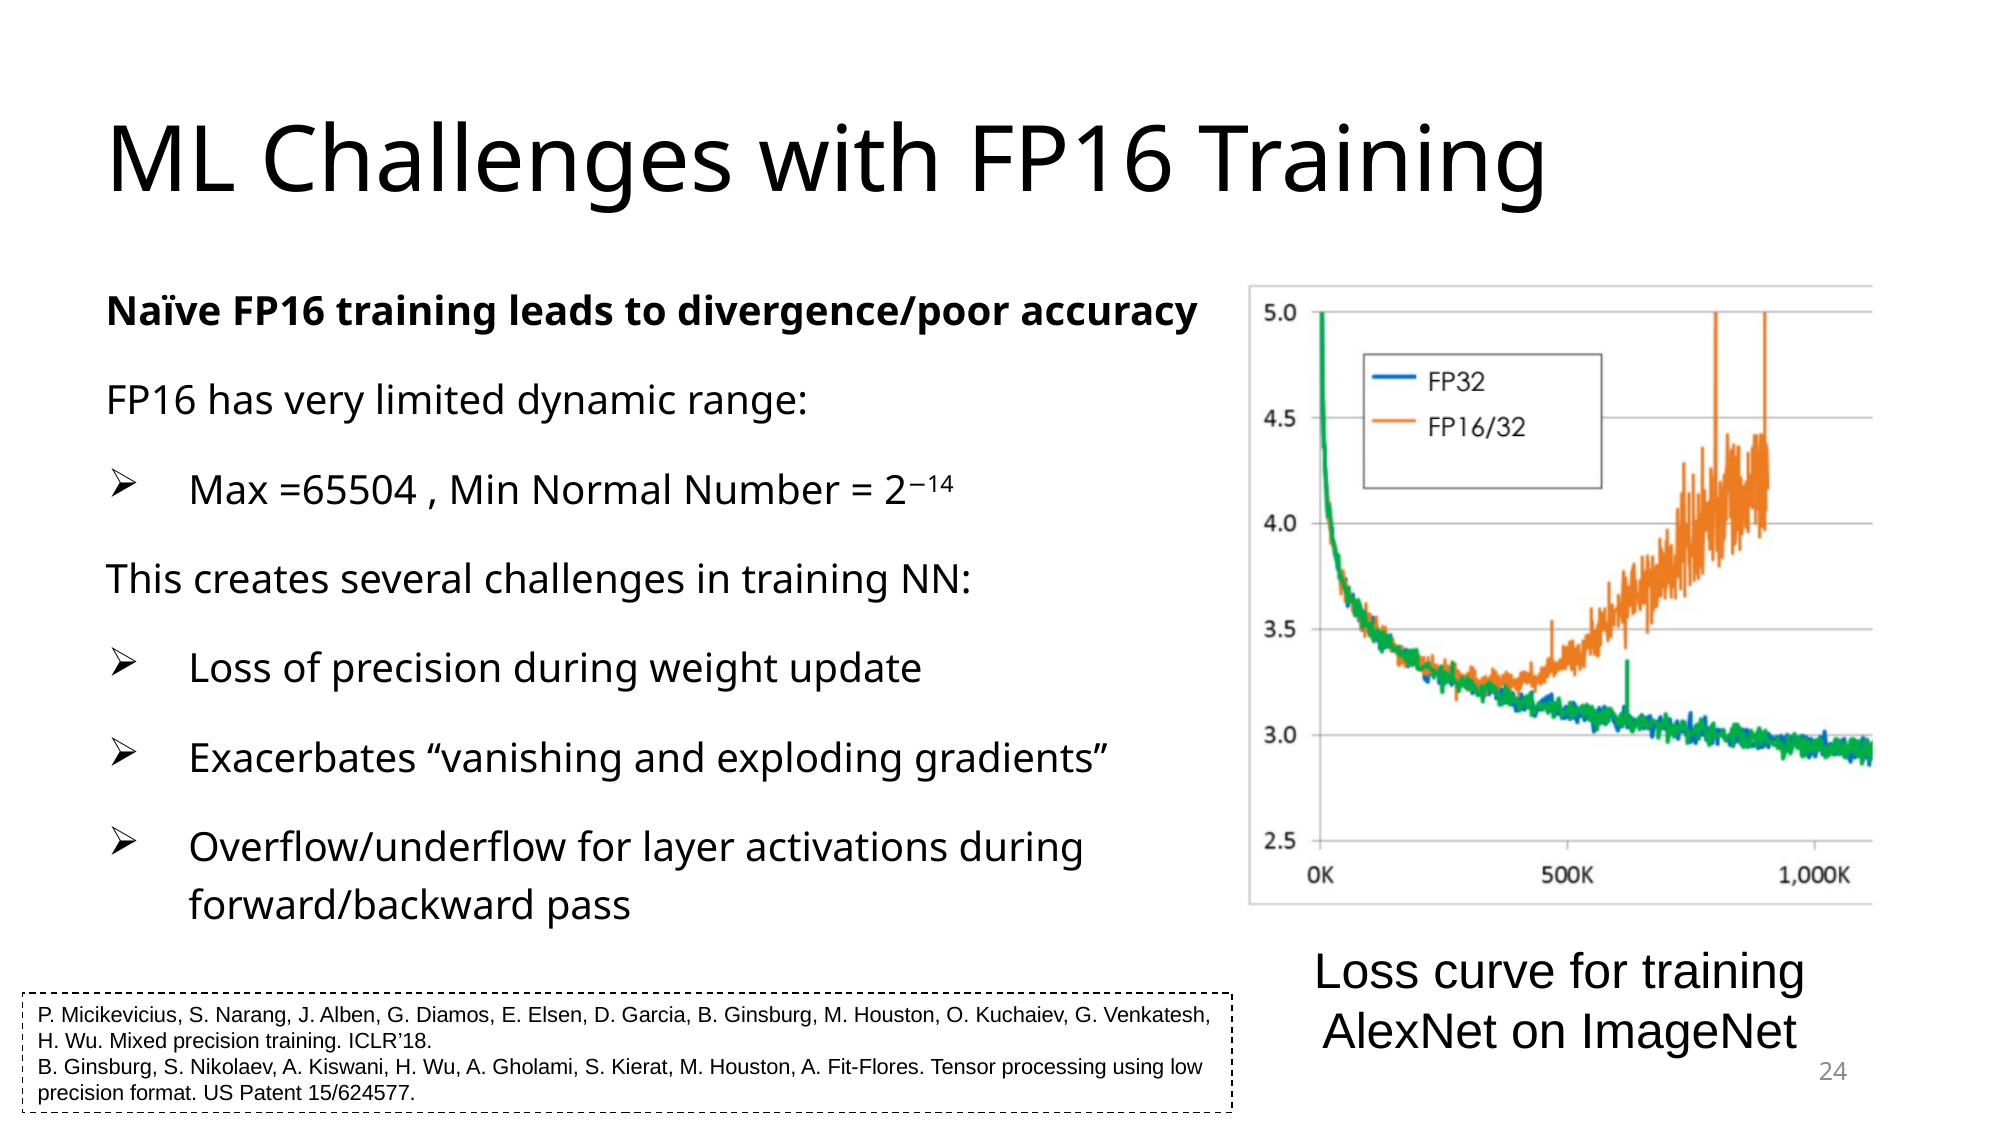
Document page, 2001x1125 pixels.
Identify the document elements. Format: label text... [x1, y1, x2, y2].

slide_number 24 [1412, 1067, 1863, 1103]
title ML Challenges with FP16 Training [90, 52, 1863, 269]
text_box Naïve FP16 training leads to divergence/poor accuracy FP16 has very limited dynamic range: Max =65504 , Min Normal Number = 2−14 This creates several challenges in training NN: Loss of precision during weight update Exacerbates ‘‘vanishing and exploding gradients’’ Overflow/underflow for layer activations during forward/backward pass [90, 268, 1232, 982]
text_box Loss curve for training AlexNet on ImageNet [1247, 931, 1873, 1067]
picture [1231, 269, 1873, 918]
text_box P. Micikevicius, S. Narang, J. Alben, G. Diamos, E. Elsen, D. Garcia, B. Ginsburg, M. Houston, O. Kuchaiev, G. Venkatesh, H. Wu. Mixed precision training. ICLR’18. B. Ginsburg, S. Nikolaev, A. Kiswani, H. Wu, A. Gholami, S. Kierat, M. Houston, A. Fit-Flores. Tensor processing using low precision format. US Patent 15/624577. [22, 992, 1232, 1113]
